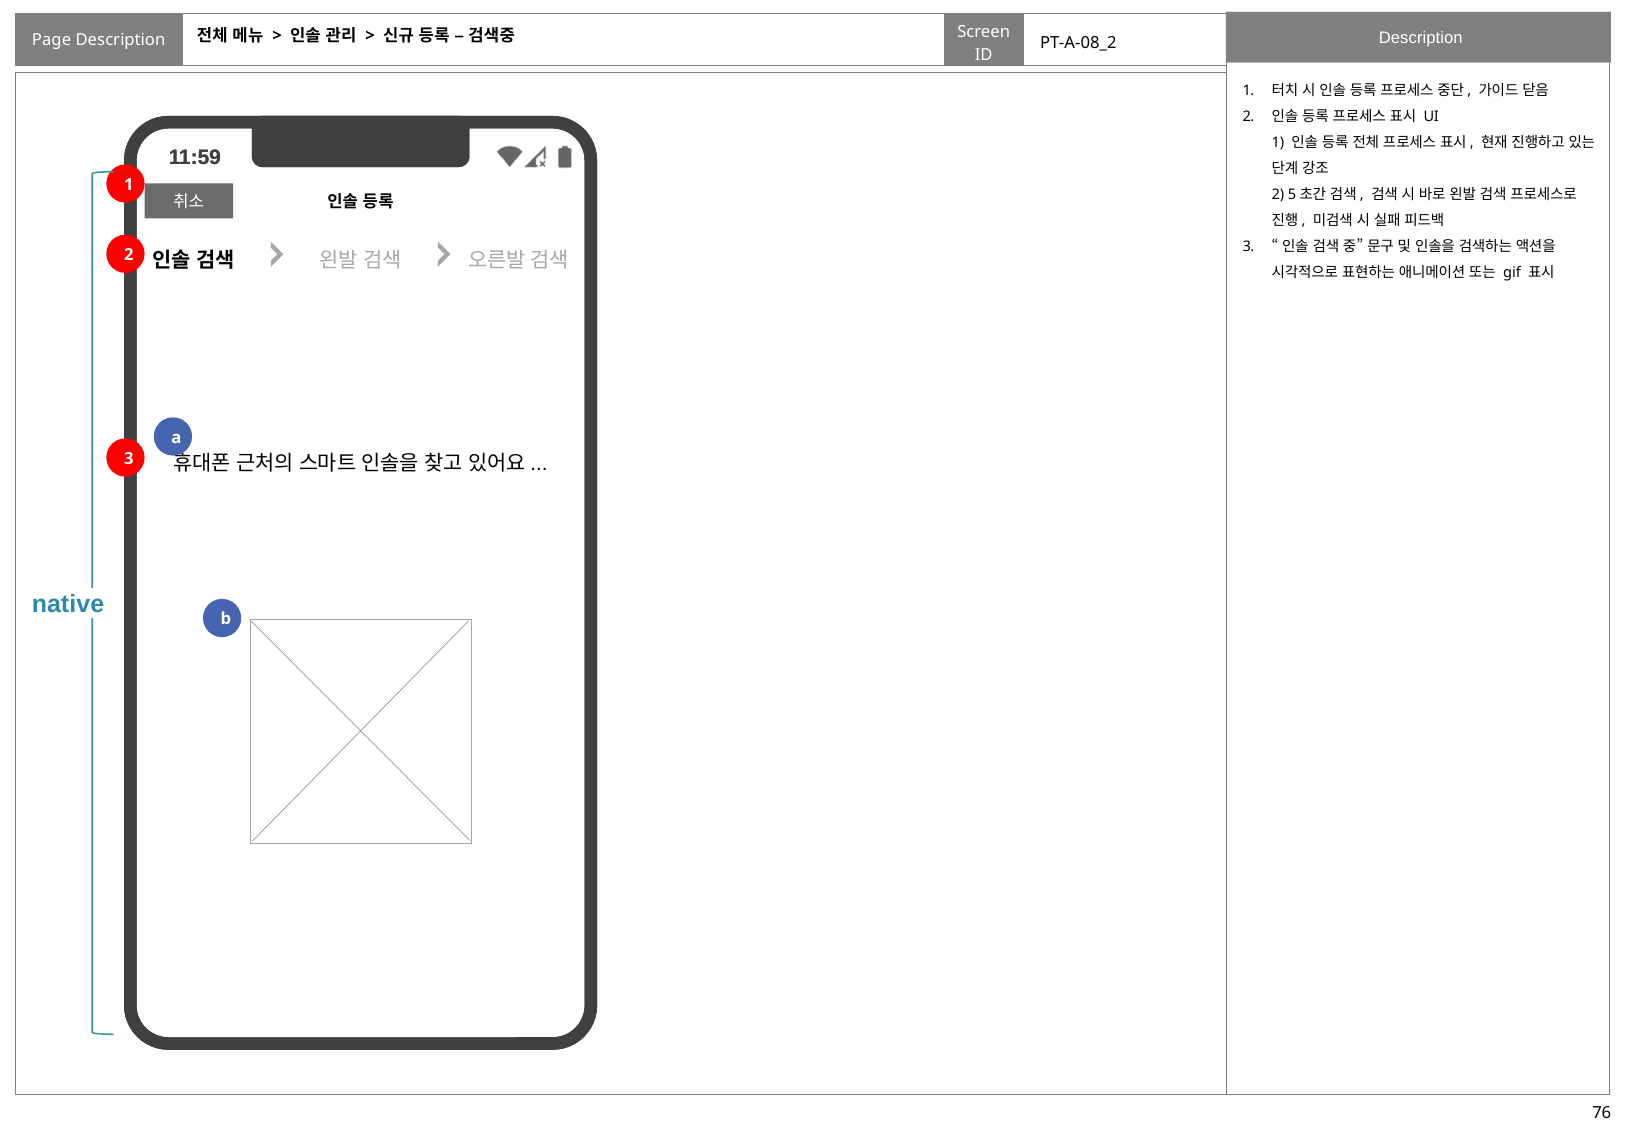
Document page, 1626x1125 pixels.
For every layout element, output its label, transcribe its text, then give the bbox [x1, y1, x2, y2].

list 터치 시 인솔 등록 프로세스 중단, 가이드 닫음 인솔 등록 프로세스 표시 UI 1) 인솔 등록 전체 프로세스 표시, 현재 진행하고 있는 단계 강조 2) 5초간 검색, 검색 시 바로 왼발 검색 프로세스로 진행, 미검색 시 실패 피드백 “인솔 검색 중” 문구 및 인솔을 검색하는 액션을 시각적으로 표현하는 애니메이션 또는 gif 표시 [1227, 64, 1610, 1100]
text_box b [202, 598, 242, 638]
text_box a [153, 417, 193, 456]
text_box 2 [120, 232, 147, 276]
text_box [249, 618, 472, 844]
text_box 휴대폰 근처의 스마트 인솔을 찾고 있어요... [173, 440, 548, 475]
text_box 3 [120, 436, 147, 479]
text_box 왼발 검색 [311, 228, 410, 280]
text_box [31, 171, 114, 1035]
text_box 1 [109, 162, 147, 205]
text_box 오른발 검색 [459, 228, 578, 280]
text_box 인솔 검색 [144, 228, 243, 280]
text_box [437, 241, 451, 267]
text_box [270, 241, 284, 267]
list PT-A-08_2 [1025, 19, 1220, 65]
title 전체 메뉴 > 인솔 관리 > 신규 등록 – 검색중 [190, 19, 943, 65]
picture [490, 142, 575, 171]
